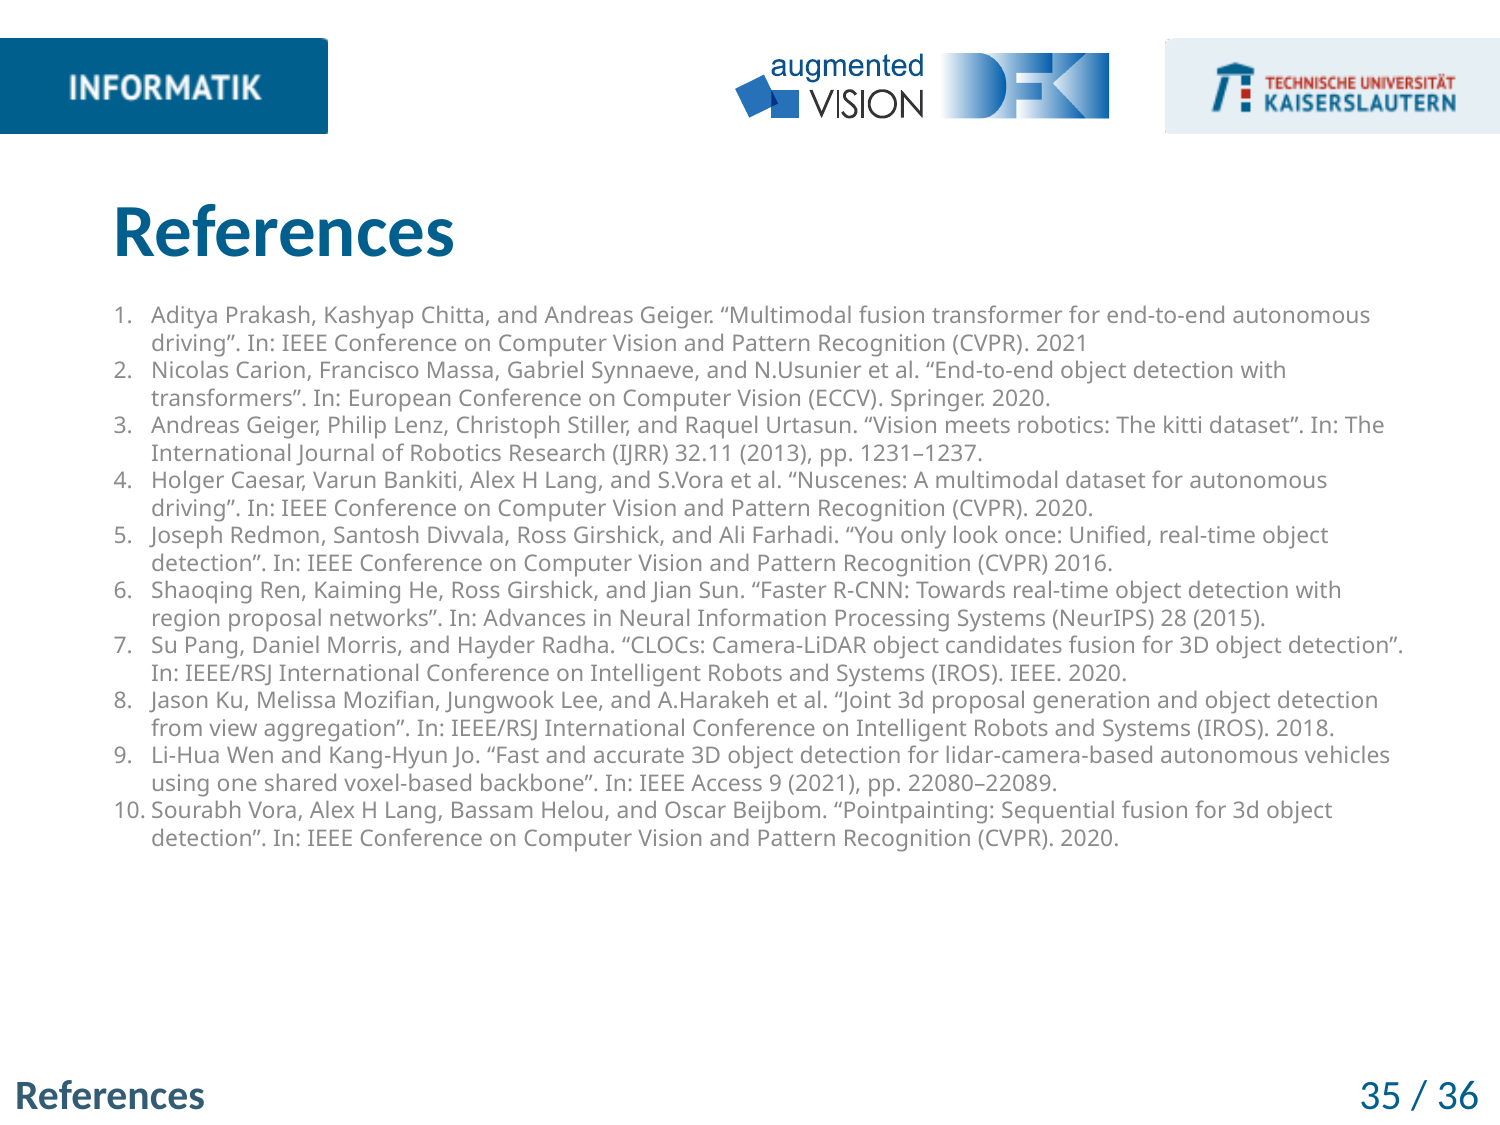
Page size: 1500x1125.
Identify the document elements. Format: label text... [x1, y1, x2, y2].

title References [98, 172, 1425, 280]
text_box References [0, 1060, 252, 1125]
subtitle Aditya Prakash, Kashyap Chitta, and Andreas Geiger. “Multimodal fusion transformer for end-to-end autonomous driving”. In: IEEE Conference on Computer Vision and Pattern Recognition (CVPR). 2021 Nicolas Carion, Francisco Massa, Gabriel Synnaeve, and N.Usunier et al. “End-to-end object detection with transformers”. In: European Conference on Computer Vision (ECCV). Springer. 2020. Andreas Geiger, Philip Lenz, Christoph Stiller, and Raquel Urtasun. “Vision meets robotics: The kitti dataset”. In: The International Journal of Robotics Research (IJRR) 32.11 (2013), pp. 1231–1237. Holger Caesar, Varun Bankiti, Alex H Lang, and S.Vora et al. “Nuscenes: A multimodal dataset for autonomous driving”. In: IEEE Conference on Computer Vision and Pattern Recognition (CVPR). 2020. Joseph Redmon, Santosh Divvala, Ross Girshick, and Ali Farhadi. “You only look once: Unified, real-time object detection”. In: IEEE Conference on Computer Vision and Pattern Recognition (CVPR) 2016. Shaoqing Ren, Kaiming He, Ross Girshick, and Jian Sun. “Faster R-CNN: Towards real-time object detection with region proposal networks”. In: Advances in Neural Information Processing Systems (NeurIPS) 28 (2015). Su Pang, Daniel Morris, and Hayder Radha. “CLOCs: Camera-LiDAR object candidates fusion for 3D object detection”. In: IEEE/RSJ International Conference on Intelligent Robots and Systems (IROS). IEEE. 2020. Jason Ku, Melissa Mozifian, Jungwook Lee, and A.Harakeh et al. “Joint 3d proposal generation and object detection from view aggregation”. In: IEEE/RSJ International Conference on Intelligent Robots and Systems (IROS). 2018. Li-Hua Wen and Kang-Hyun Jo. “Fast and accurate 3D object detection for lidar-camera-based autonomous vehicles using one shared voxel-based backbone”. In: IEEE Access 9 (2021), pp. 22080–22089. Sourabh Vora, Alex H Lang, Bassam Helou, and Oscar Beijbom. “Pointpainting: Sequential fusion for 3d object detection”. In: IEEE Conference on Computer Vision and Pattern Recognition (CVPR). 2020. [98, 293, 1425, 1049]
slide_number 35 / 36 [1337, 1062, 1495, 1123]
